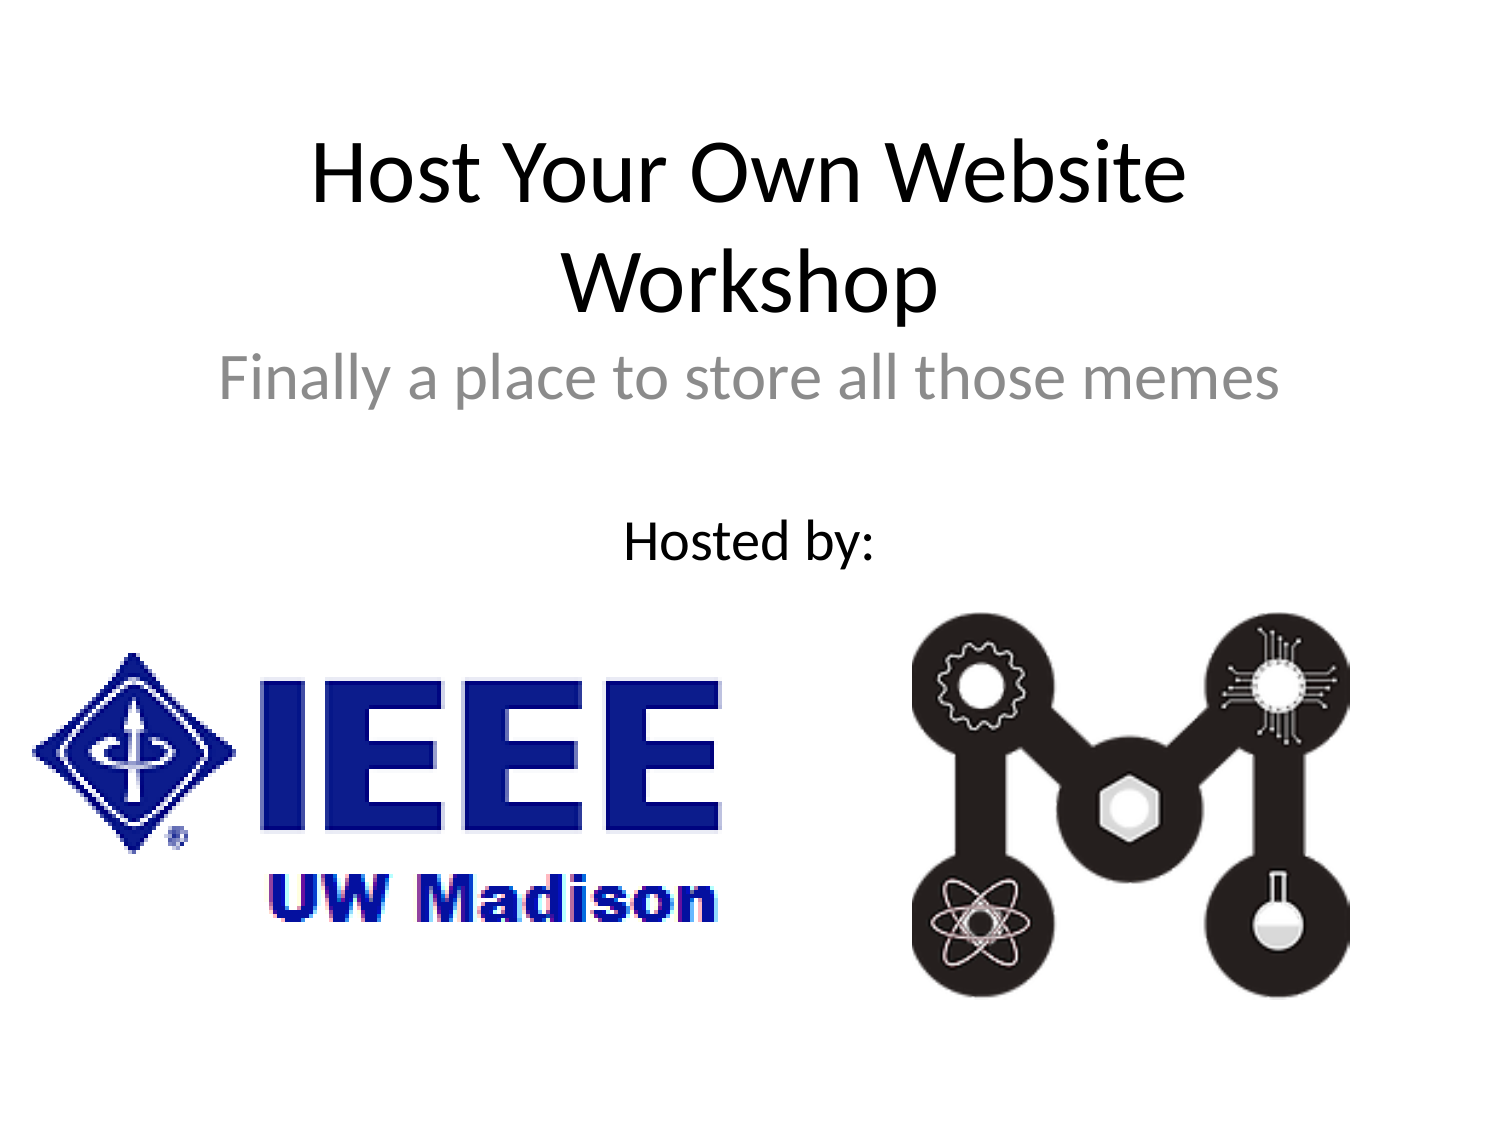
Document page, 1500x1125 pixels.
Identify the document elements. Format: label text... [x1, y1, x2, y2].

subtitle Finally a place to store all those memes [200, 324, 1300, 416]
picture [912, 612, 1351, 1000]
picture [12, 637, 776, 963]
text_box Hosted by: [112, 416, 1388, 658]
title Host Your Own Website Workshop [112, 99, 1388, 342]
